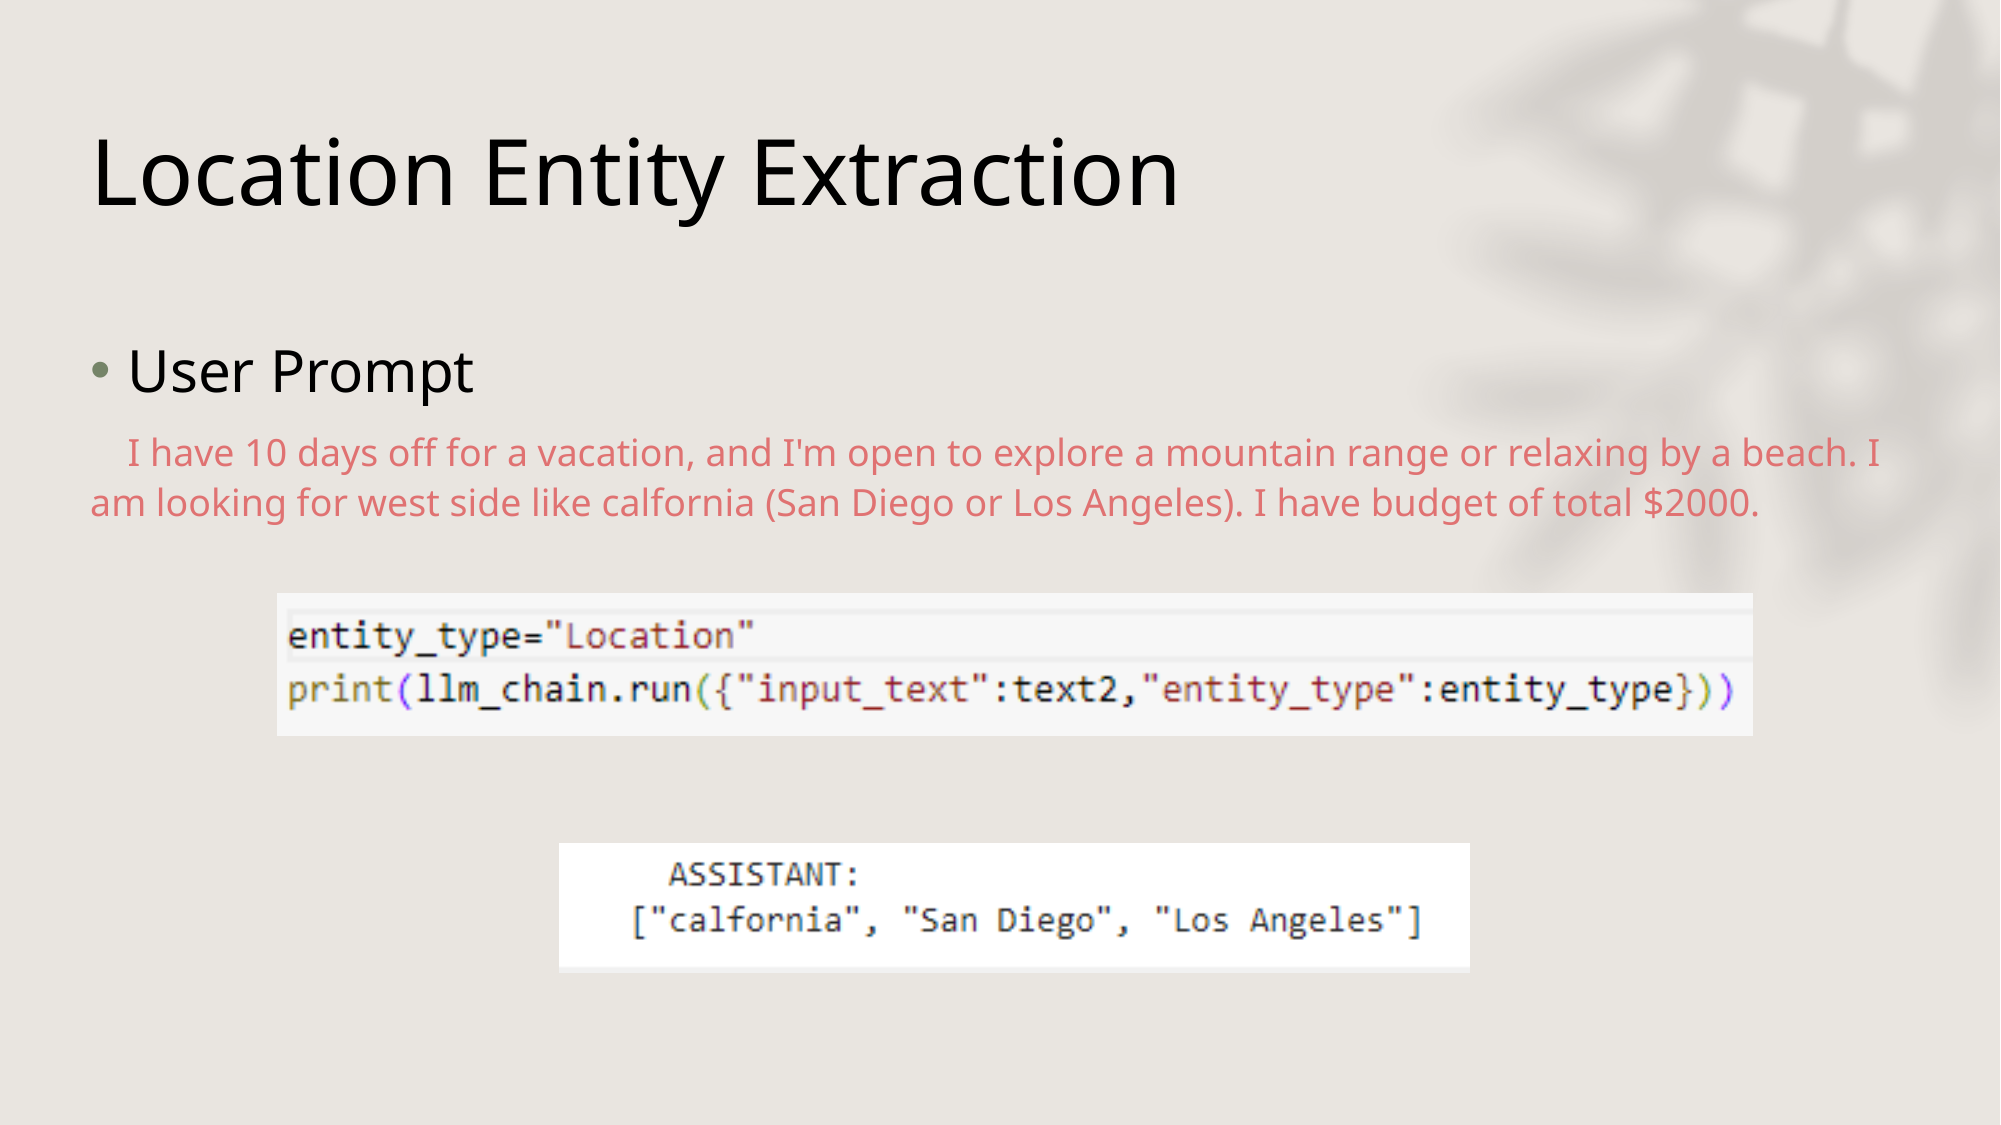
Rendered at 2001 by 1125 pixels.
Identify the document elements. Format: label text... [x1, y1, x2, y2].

picture [559, 843, 1470, 973]
list User Prompt I have 10 days off for a vacation, and I'm open to explore a mountain range or relaxing by a beach. I am looking for west side like calfornia (San Diego or Los Angeles). I have budget of total $2000. [75, 319, 1925, 1009]
picture [277, 593, 1753, 736]
title Location Entity Extraction [75, 60, 1863, 278]
